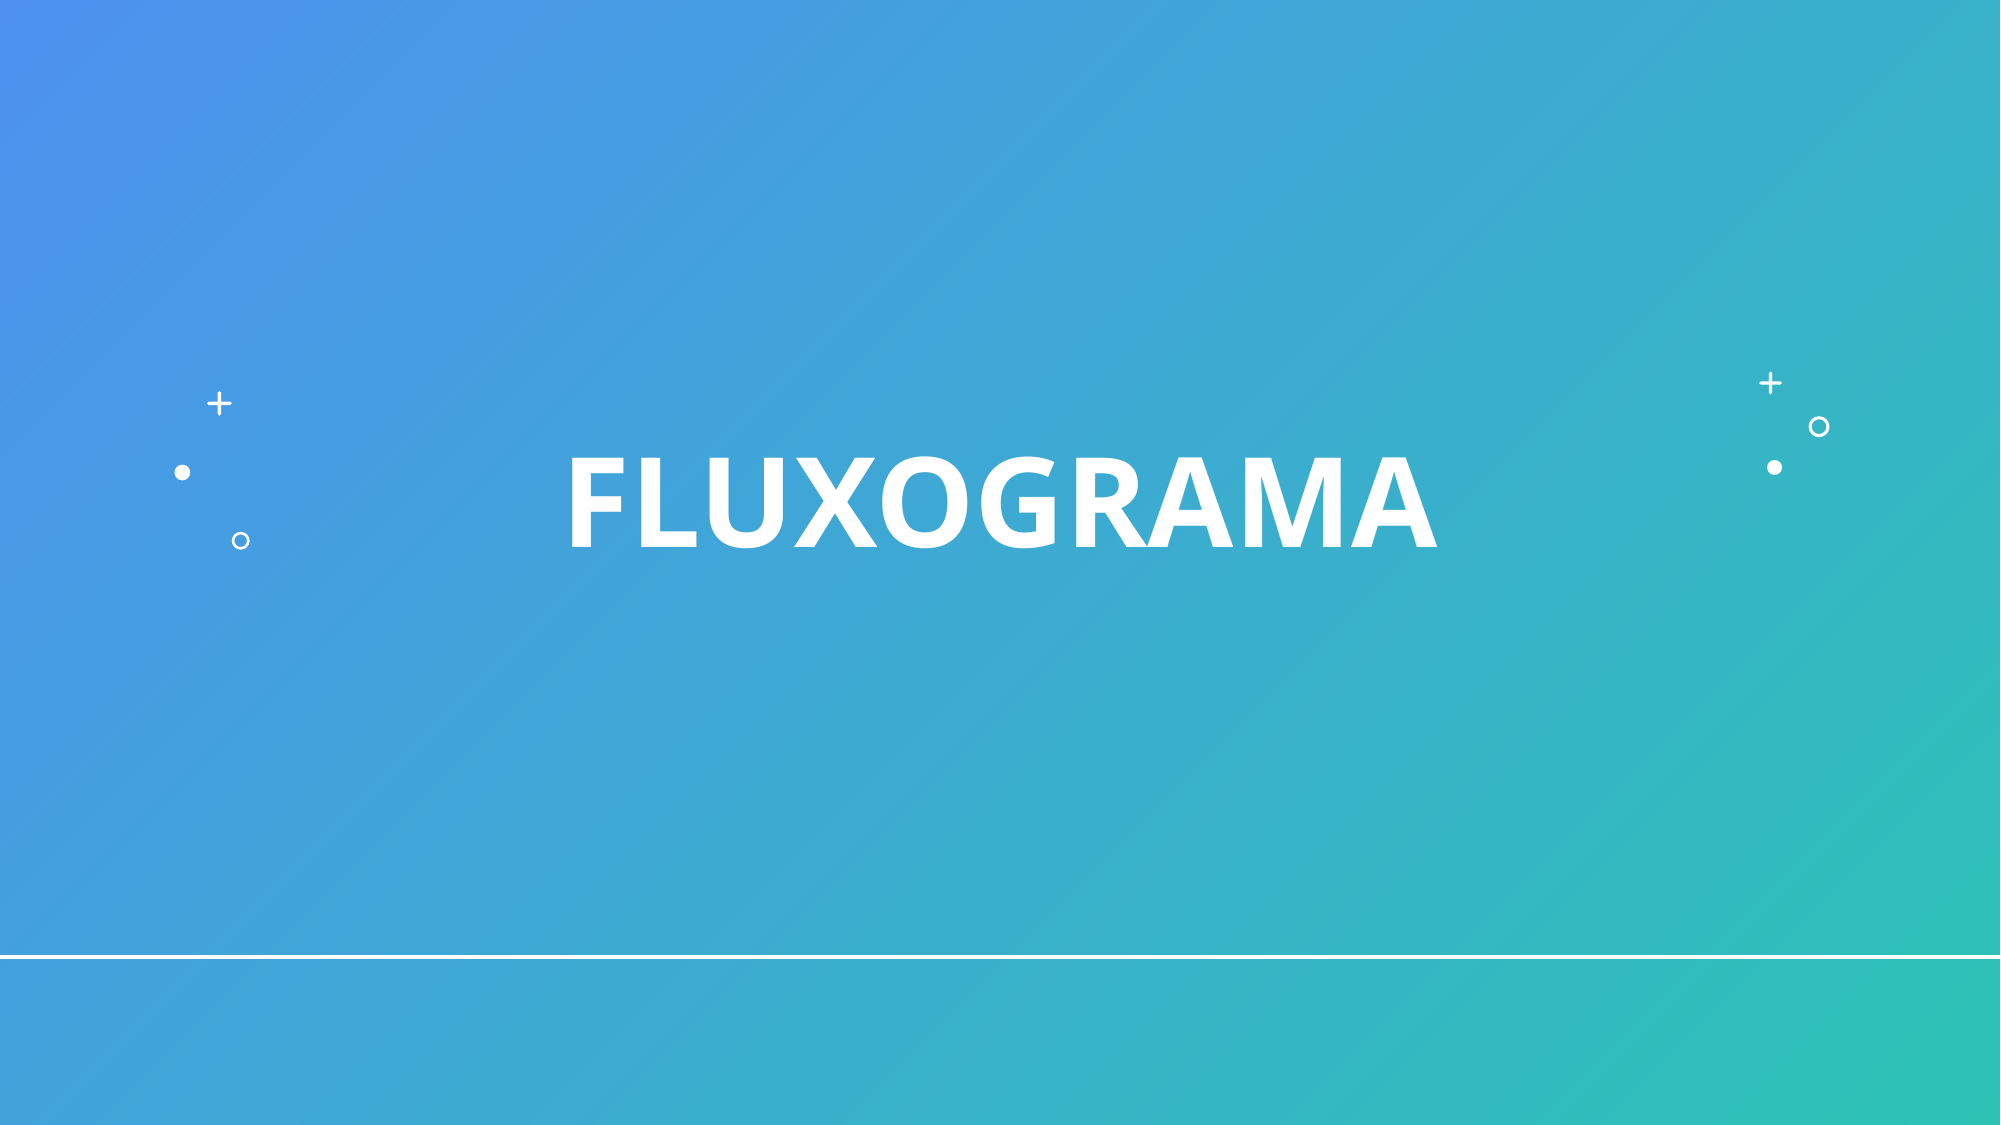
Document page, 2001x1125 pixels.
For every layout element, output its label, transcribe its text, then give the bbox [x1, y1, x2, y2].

title FLuxograma [249, 198, 1751, 582]
text_box [0, 0, 2000, 955]
text_box [206, 390, 232, 416]
text_box [1808, 416, 1830, 438]
text_box [0, 959, 2000, 1125]
text_box [1759, 371, 1782, 395]
text_box [231, 531, 250, 550]
text_box [174, 464, 191, 481]
text_box [1767, 459, 1783, 475]
